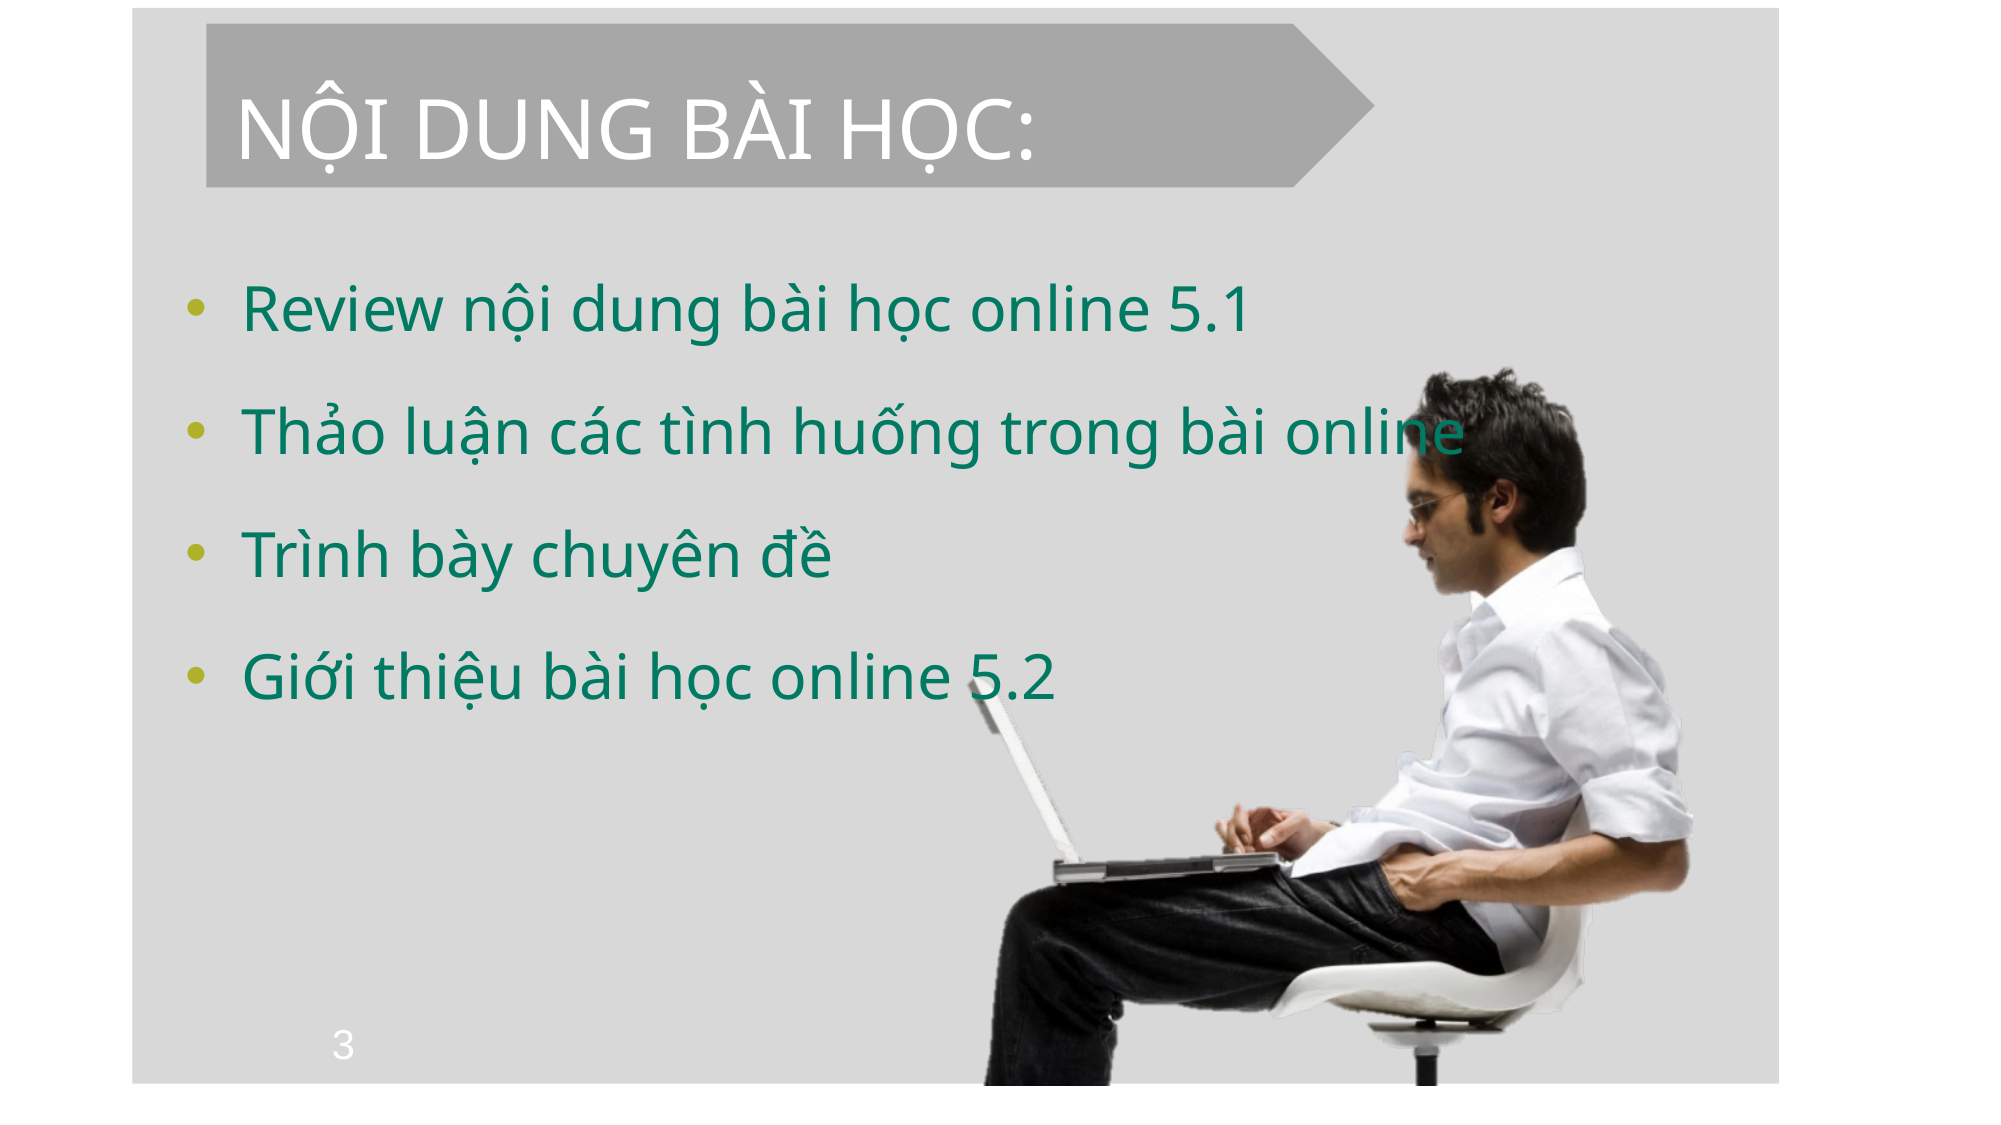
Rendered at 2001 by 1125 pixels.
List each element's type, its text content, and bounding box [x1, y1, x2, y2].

slide_number ‹#› [12, 708, 363, 1125]
title NỘI DUNG BÀI HỌC: [226, 68, 1302, 192]
picture [925, 356, 1693, 1086]
list Review nội dung bài học online 5.1 Thảo luận các tình huống trong bài online Trình bày chuyên đề Giới thiệu bài học online 5.2 [177, 224, 1803, 1077]
text_box [206, 23, 1375, 188]
text_box [363, 1077, 920, 1084]
text_box [1697, 1077, 1779, 1084]
text_box [132, 7, 1779, 708]
